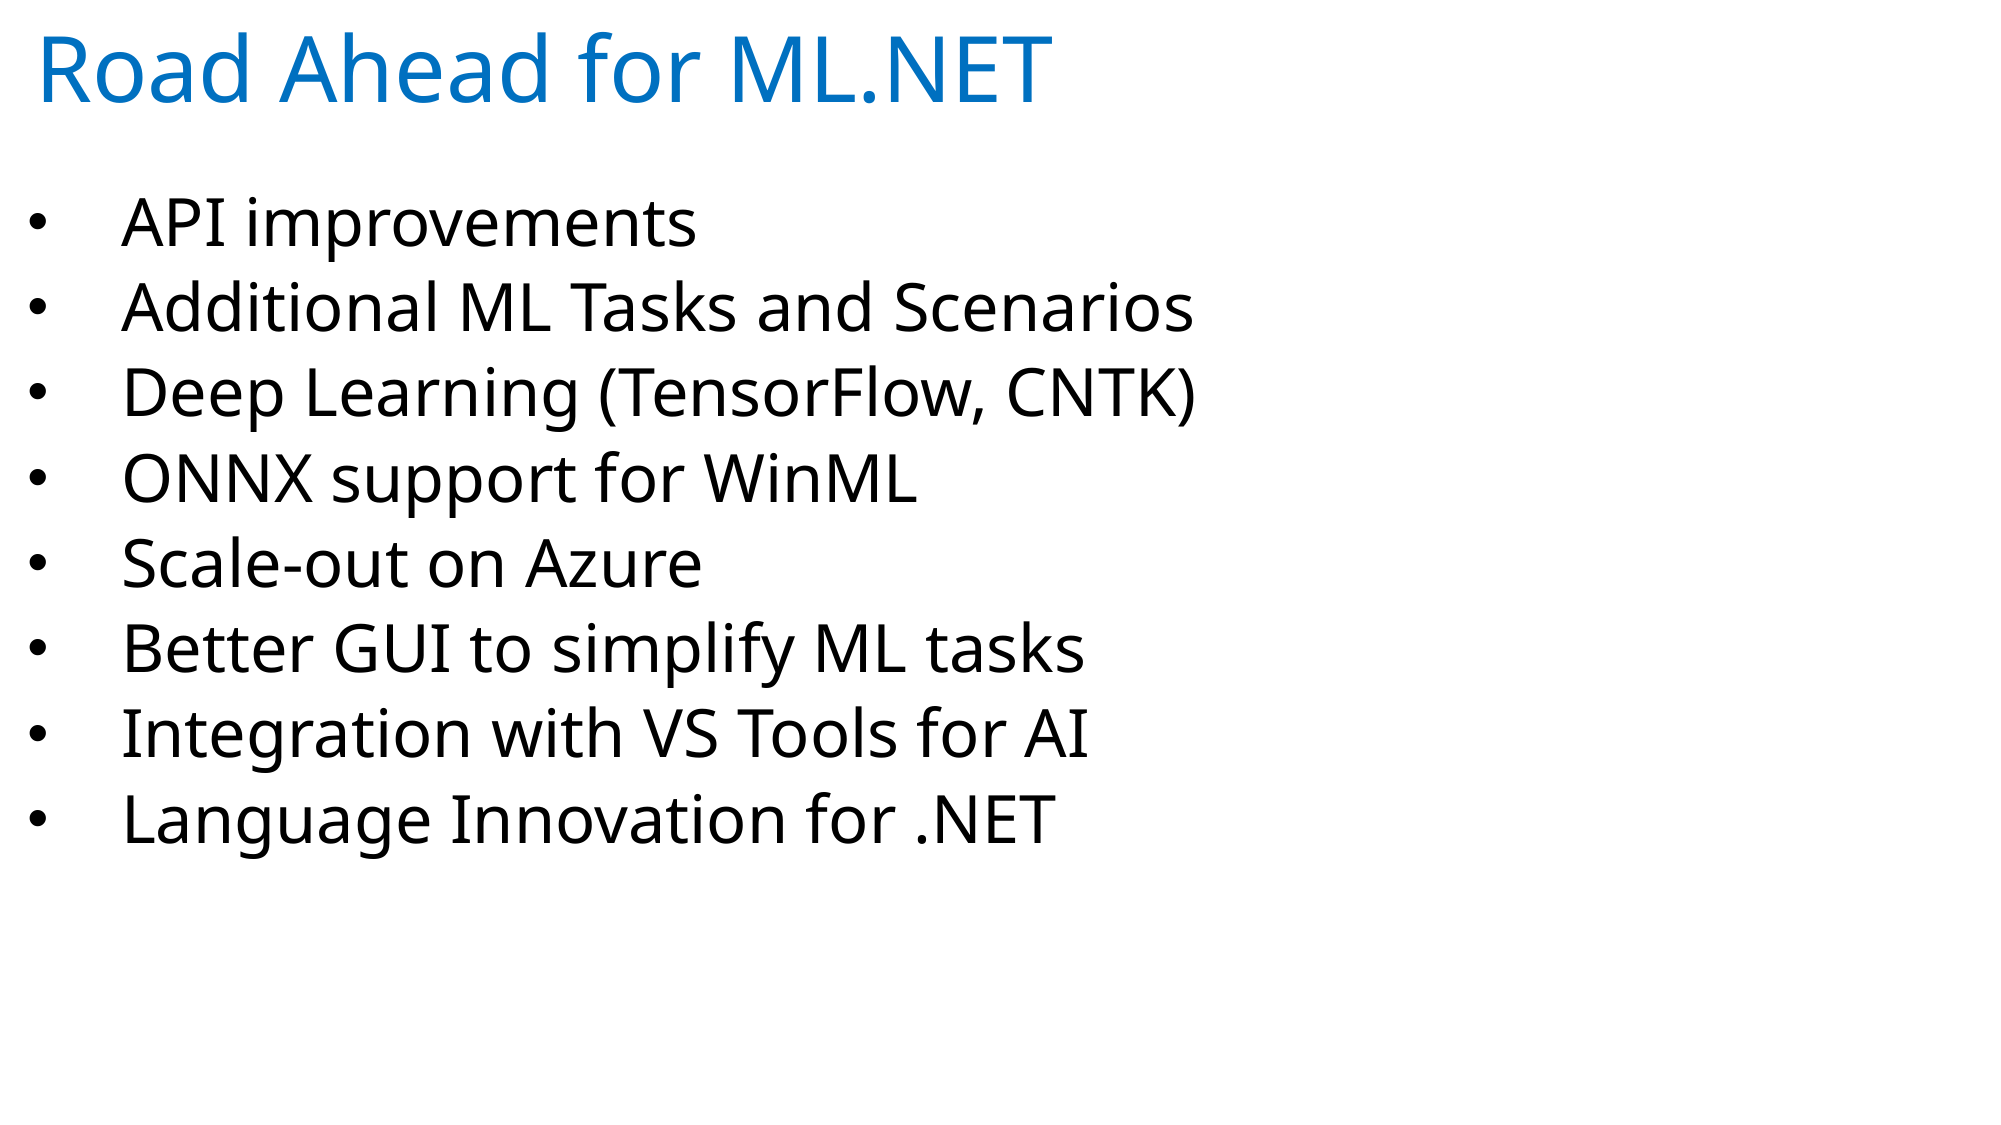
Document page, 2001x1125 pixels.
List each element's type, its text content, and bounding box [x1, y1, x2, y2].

text_box API improvements Additional ML Tasks and Scenarios Deep Learning (TensorFlow, CNTK) ONNX support for WinML Scale-out on Azure Better GUI to simplify ML tasks Integration with VS Tools for AI Language Innovation for .NET [12, 181, 1229, 865]
text_box [25, 0, 1751, 180]
title Road Ahead for ML.NET [20, 0, 1746, 182]
